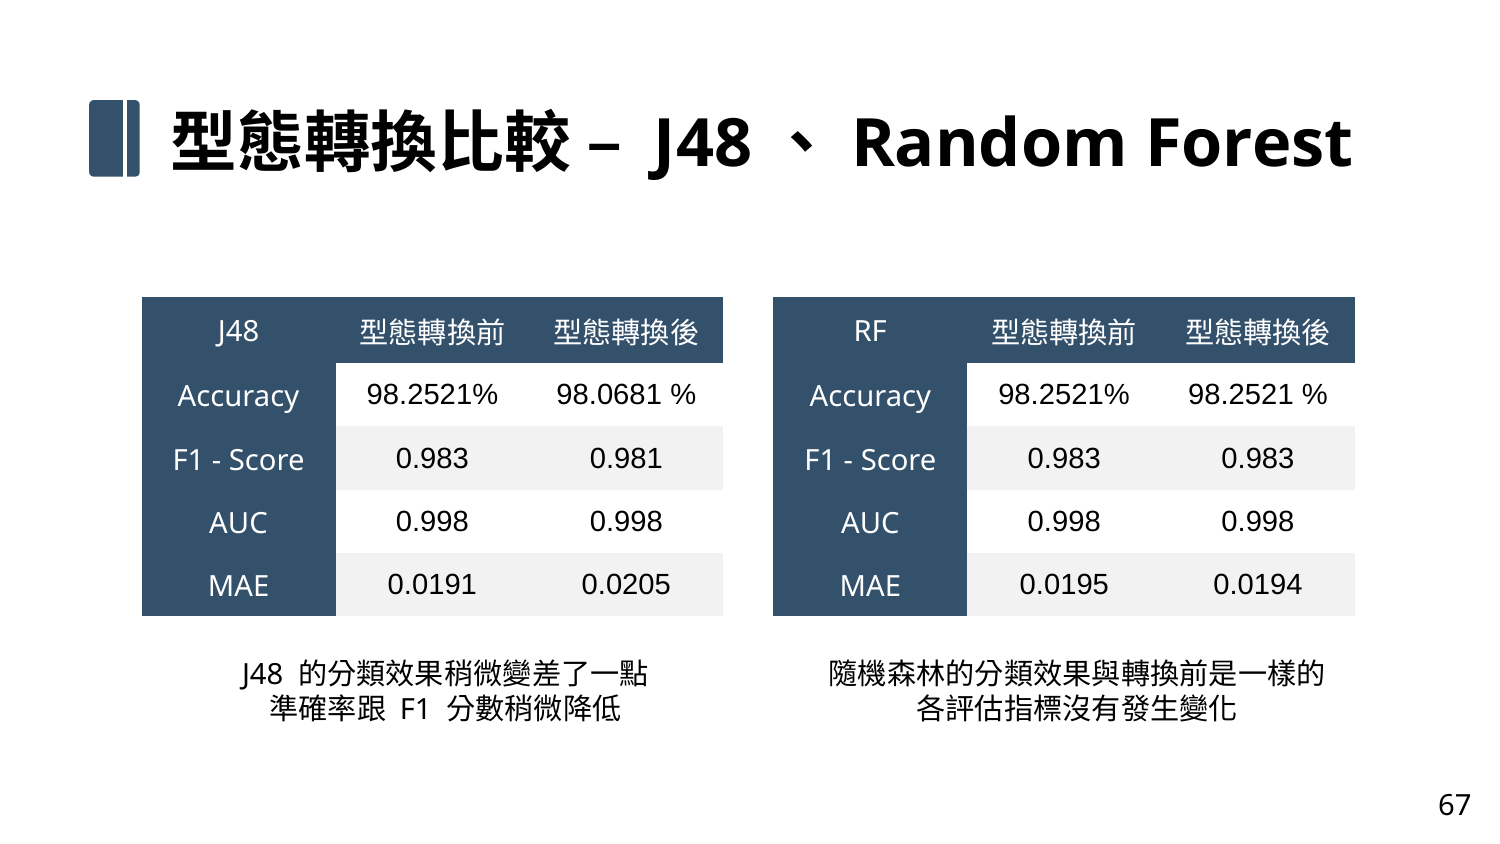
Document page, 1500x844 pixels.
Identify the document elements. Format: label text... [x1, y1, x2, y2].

table_cell 0.998 [529, 490, 723, 553]
table_header 型態轉換後 [529, 297, 723, 363]
text_box 隨機森林的分類效果與轉換前是一樣的 各評估指標沒有發生變化 [773, 648, 1356, 733]
table_cell 0.983 [967, 426, 1161, 490]
table_header RF [773, 297, 967, 363]
table_cell Accuracy [773, 363, 967, 426]
table_header 型態轉換前 [336, 297, 529, 363]
table_cell 0.0195 [967, 553, 1161, 616]
table_cell 98.0681 % [529, 363, 723, 426]
table_cell F1 - Score [142, 426, 336, 490]
table_cell MAE [773, 553, 967, 616]
table_cell 0.998 [336, 490, 529, 553]
table_cell AUC [773, 490, 967, 553]
table_cell 0.0191 [336, 553, 529, 616]
table_cell AUC [142, 490, 336, 553]
table_cell 98.2521% [336, 363, 529, 426]
table_cell 0.998 [967, 490, 1161, 553]
table_cell 98.2521% [967, 363, 1161, 426]
table_cell 0.983 [336, 426, 529, 490]
text_box 67 [1409, 779, 1500, 844]
table_header 型態轉換前 [967, 297, 1161, 363]
table_cell 0.0194 [1161, 553, 1355, 616]
table_cell Accuracy [142, 363, 336, 426]
table_cell 0.983 [1161, 426, 1355, 490]
table_cell 0.981 [529, 426, 723, 490]
table_header J48 [142, 297, 336, 363]
table_cell 0.998 [1161, 490, 1355, 553]
table_cell 98.2521 % [1161, 363, 1355, 426]
table_cell 0.0205 [529, 553, 723, 616]
table_cell F1 - Score [773, 426, 967, 490]
table_cell MAE [142, 553, 336, 616]
table_header 型態轉換後 [1161, 297, 1355, 363]
text_box J48 的分類效果稍微變差了一點 準確率跟 F1 分數稍微降低 [141, 648, 724, 733]
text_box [88, 90, 1418, 193]
